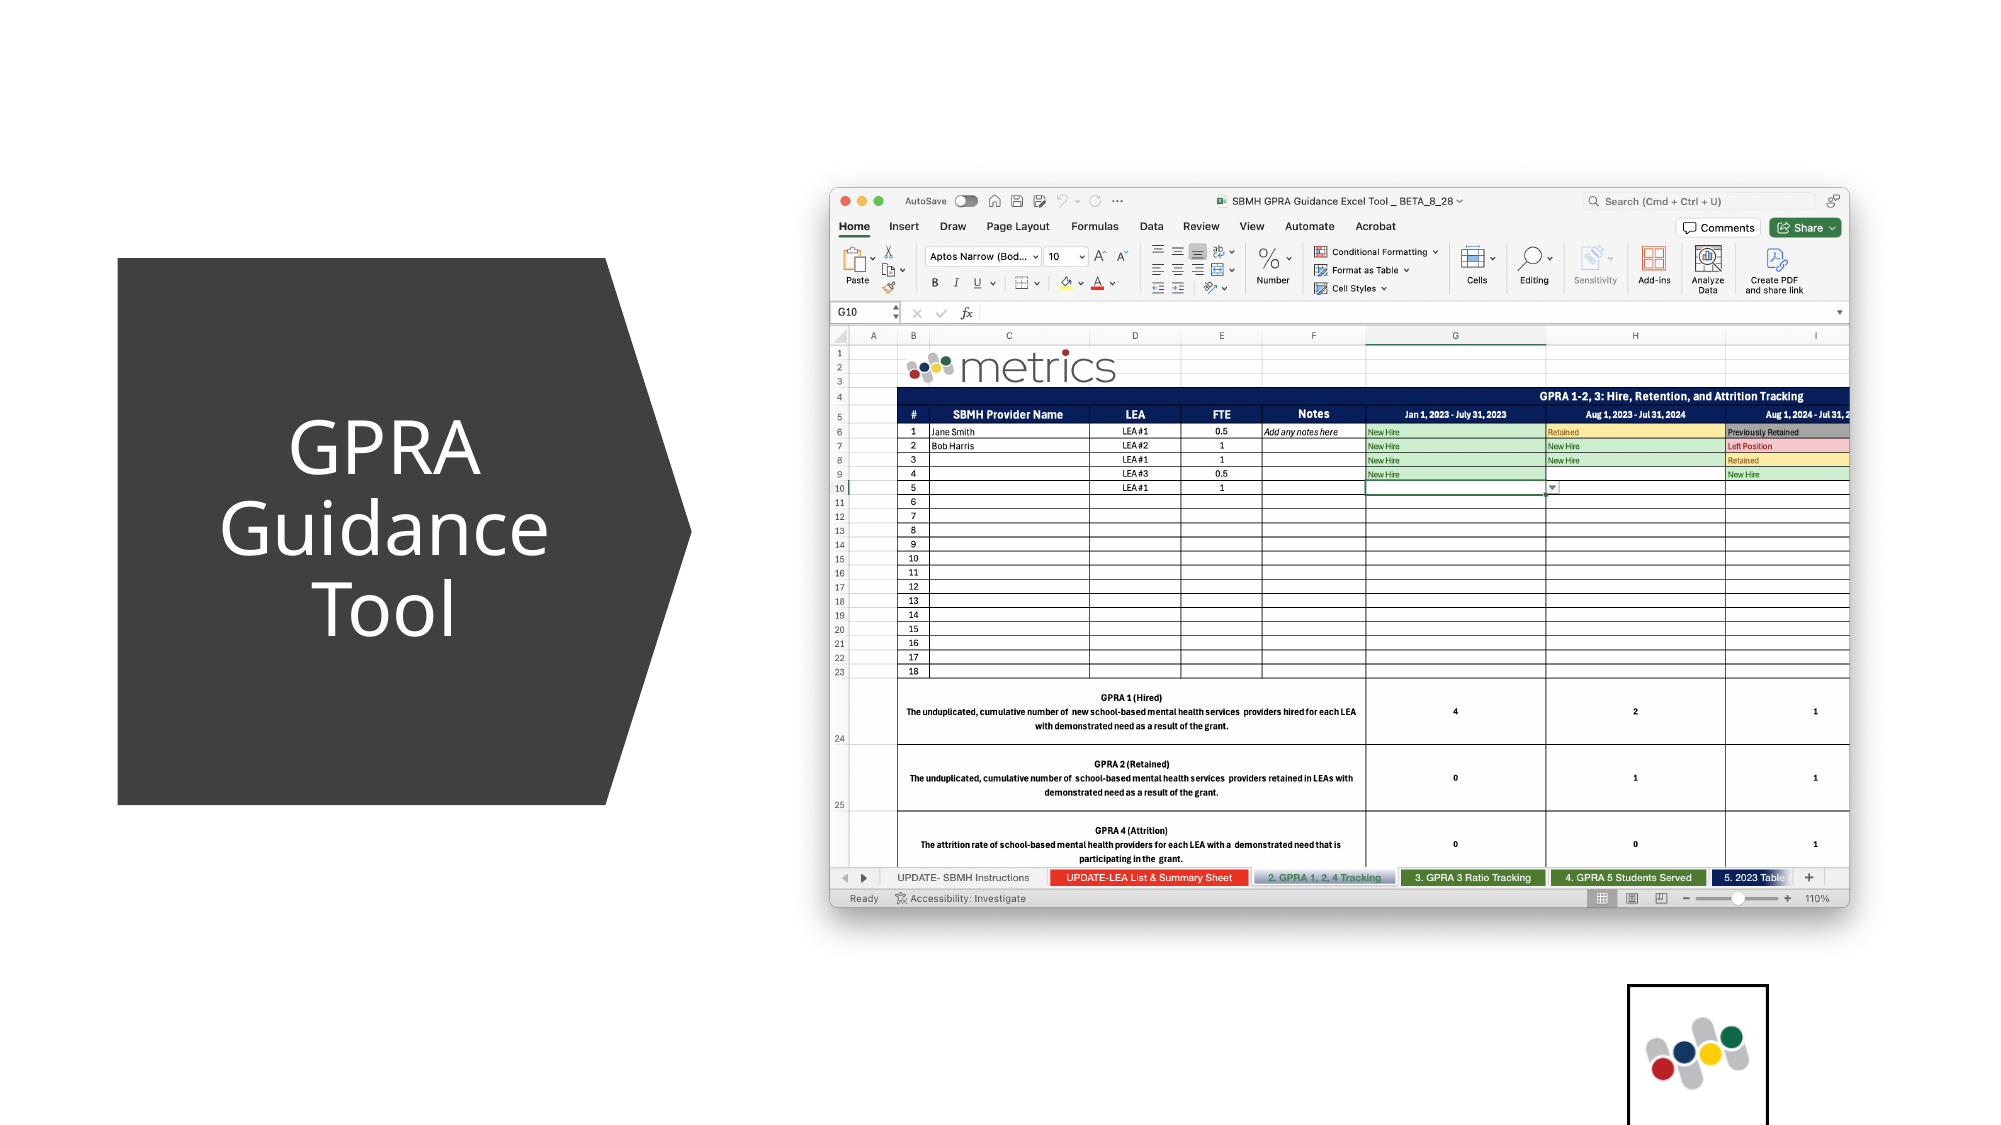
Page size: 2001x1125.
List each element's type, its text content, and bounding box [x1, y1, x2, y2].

picture [1626, 983, 1770, 1125]
title GPRA Guidance Tool [168, 322, 601, 741]
text_box [116, 256, 694, 807]
picture [783, 155, 1897, 969]
